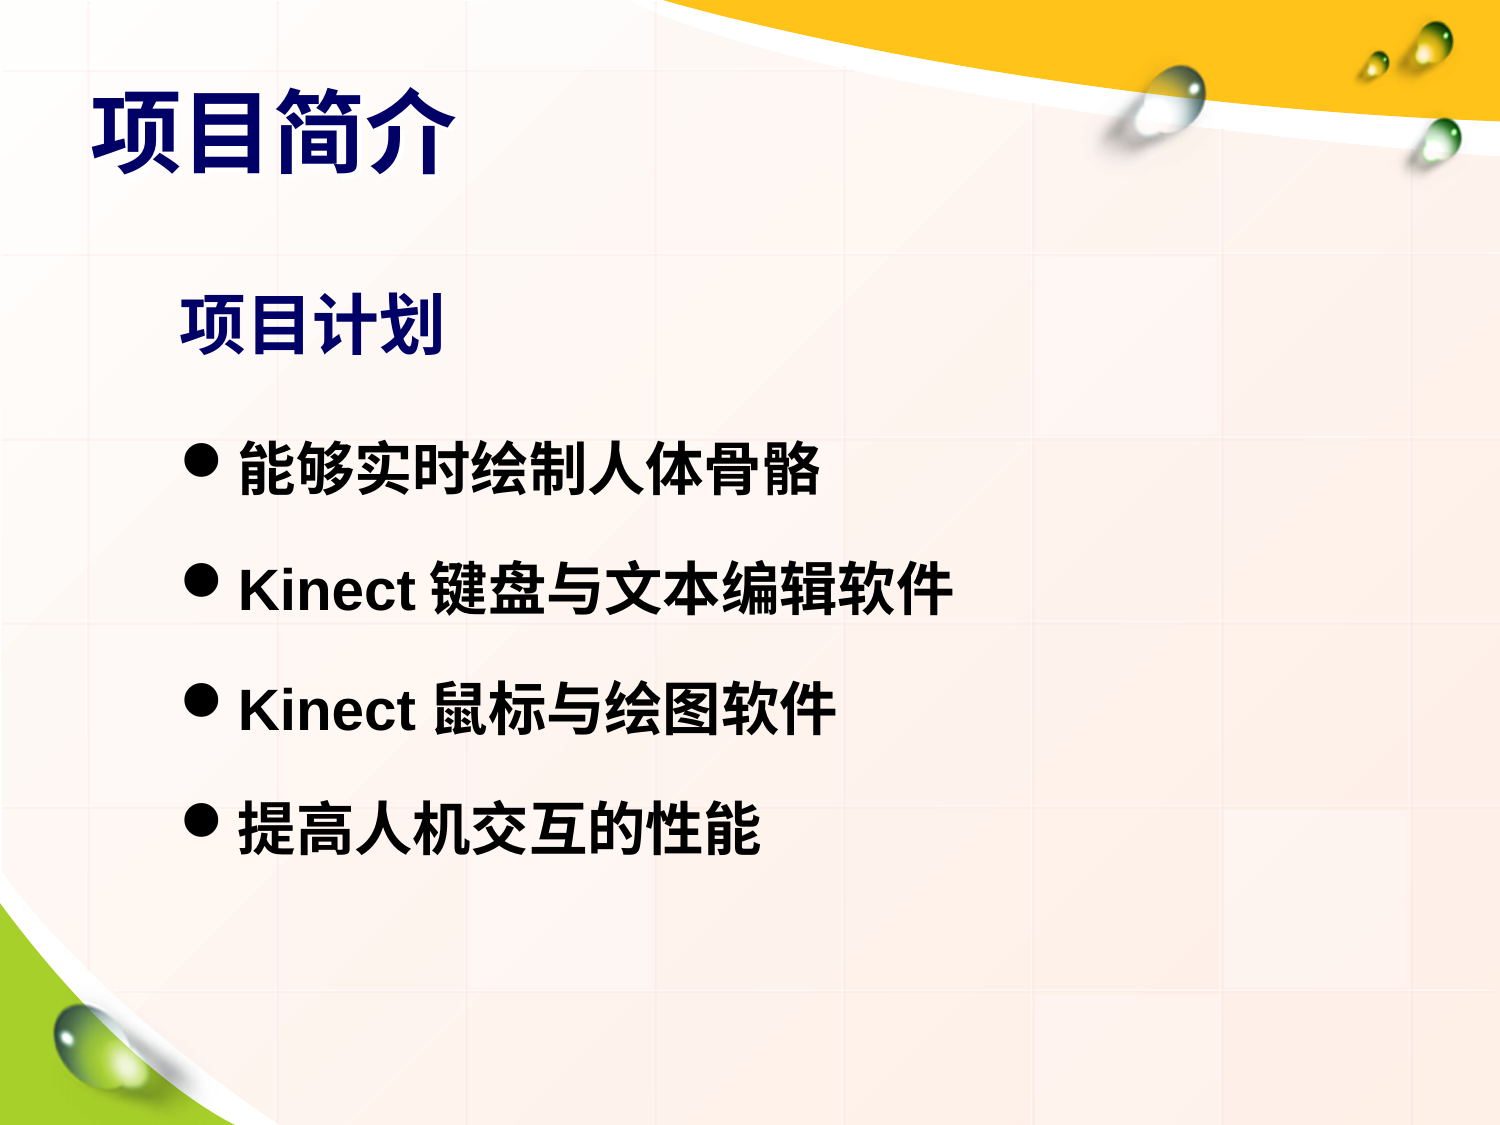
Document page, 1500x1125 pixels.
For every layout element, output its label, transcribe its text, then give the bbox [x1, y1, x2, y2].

picture [1055, 0, 1500, 306]
text_box 项目计划 能够实时绘制人体骨骼 Kinect键盘与文本编辑软件 Kinect鼠标与绘图软件 提高人机交互的性能 [164, 275, 1078, 965]
picture [0, 922, 230, 1125]
title 项目简介 [75, 53, 1425, 206]
